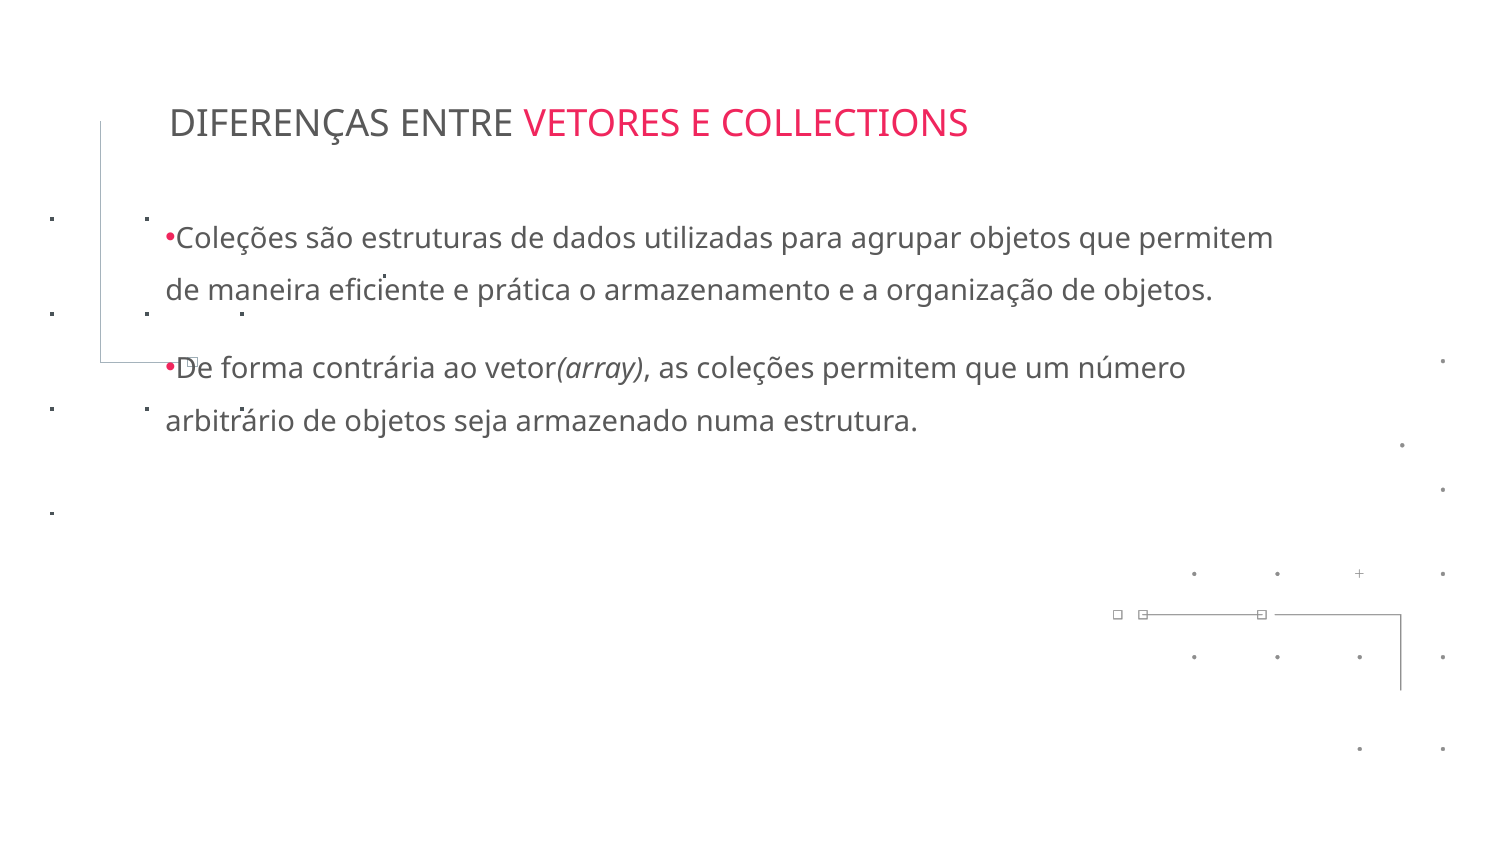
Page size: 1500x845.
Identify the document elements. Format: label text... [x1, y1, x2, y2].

text_box DIFERENÇAS ENTRE VETORES E COLLECTIONS [154, 91, 1226, 152]
text_box Coleções são estruturas de dados utilizadas para agrupar objetos que permitem de maneira eficiente e prática o armazenamento e a organização de objetos. De forma contrária ao vetor(array), as coleções permitem que um número arbitrário de objetos seja armazenado numa estrutura. [154, 195, 1296, 659]
picture [50, 121, 386, 515]
picture [1113, 359, 1445, 751]
